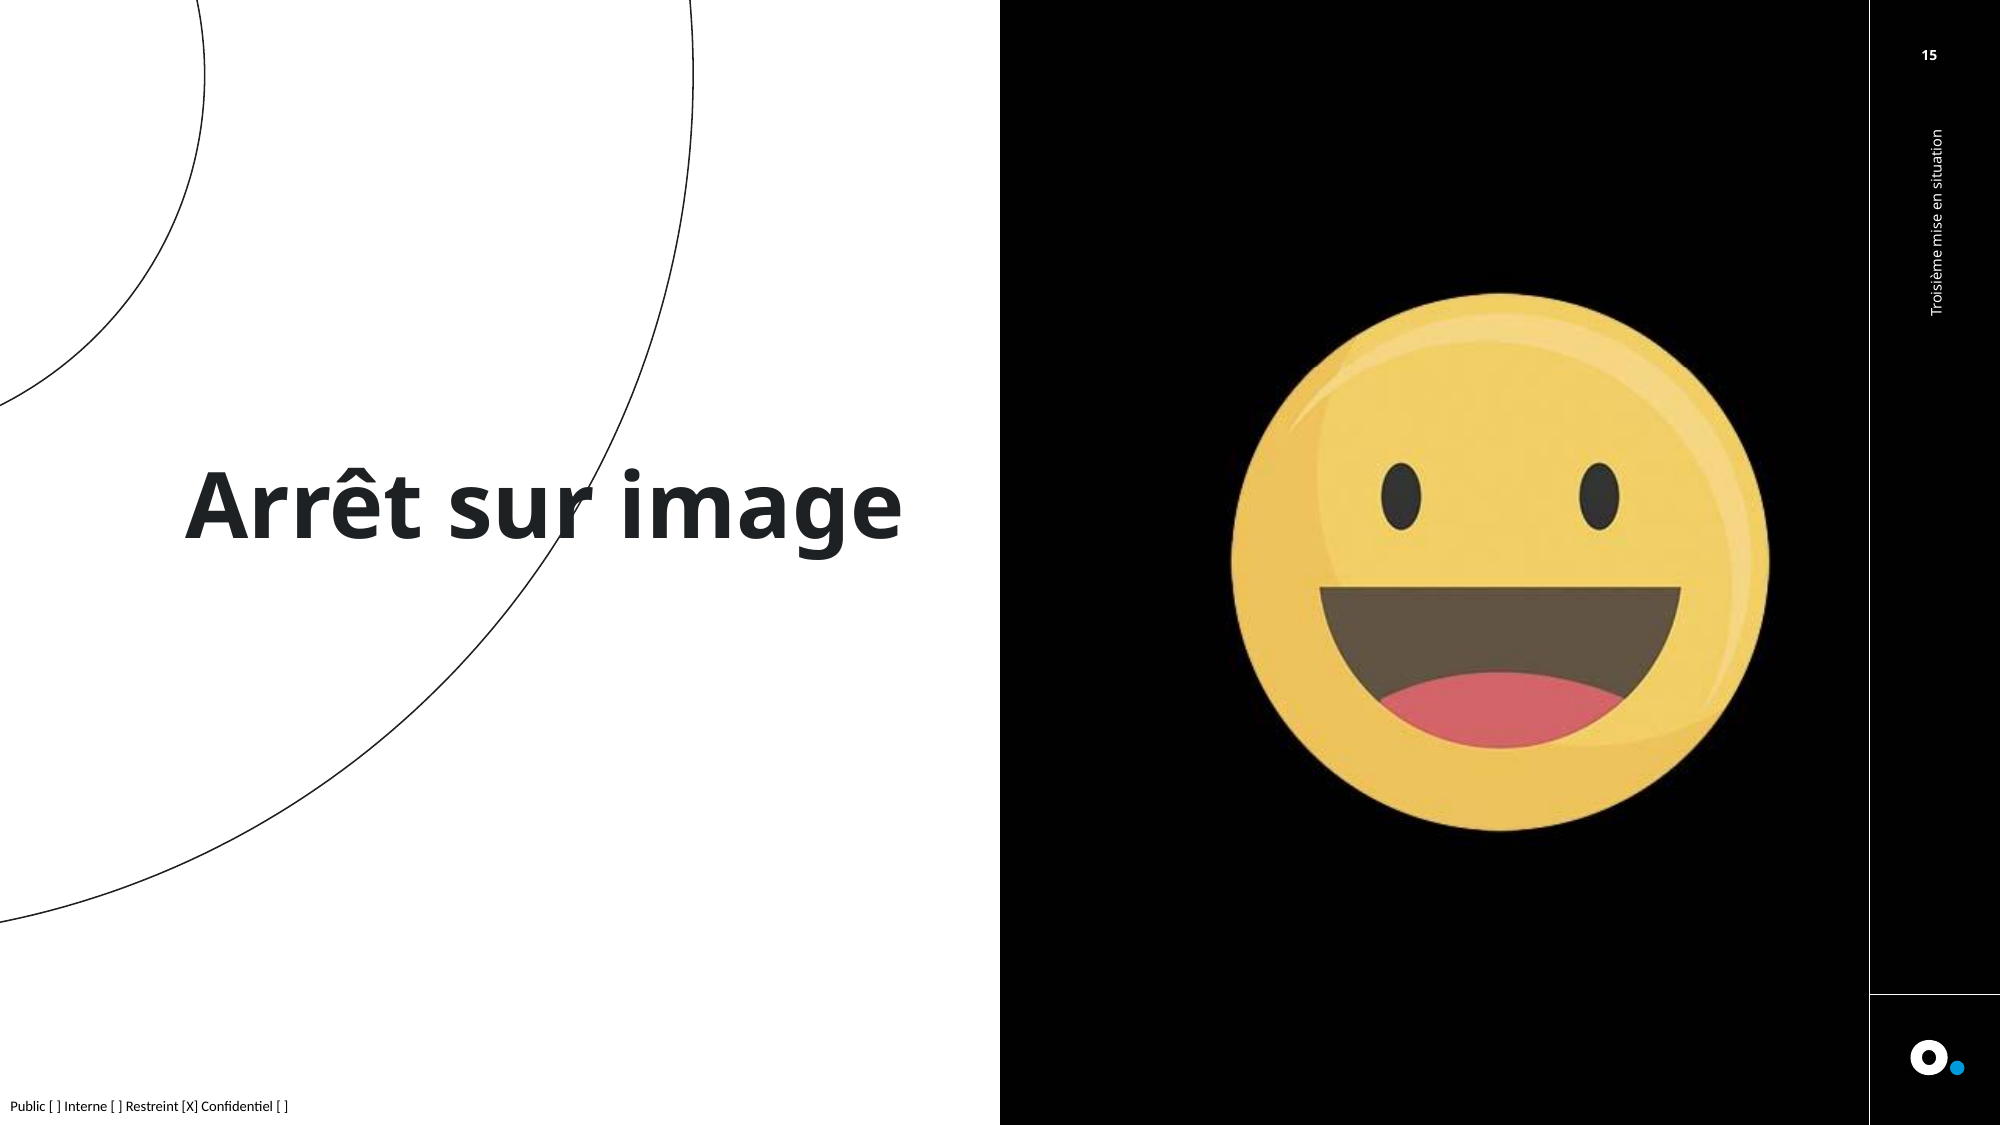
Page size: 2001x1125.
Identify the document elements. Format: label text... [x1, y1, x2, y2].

picture [1870, 0, 2000, 1125]
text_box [1910, 1039, 1965, 1076]
title Arrêt sur image [170, 452, 960, 655]
picture [999, 0, 1869, 1125]
